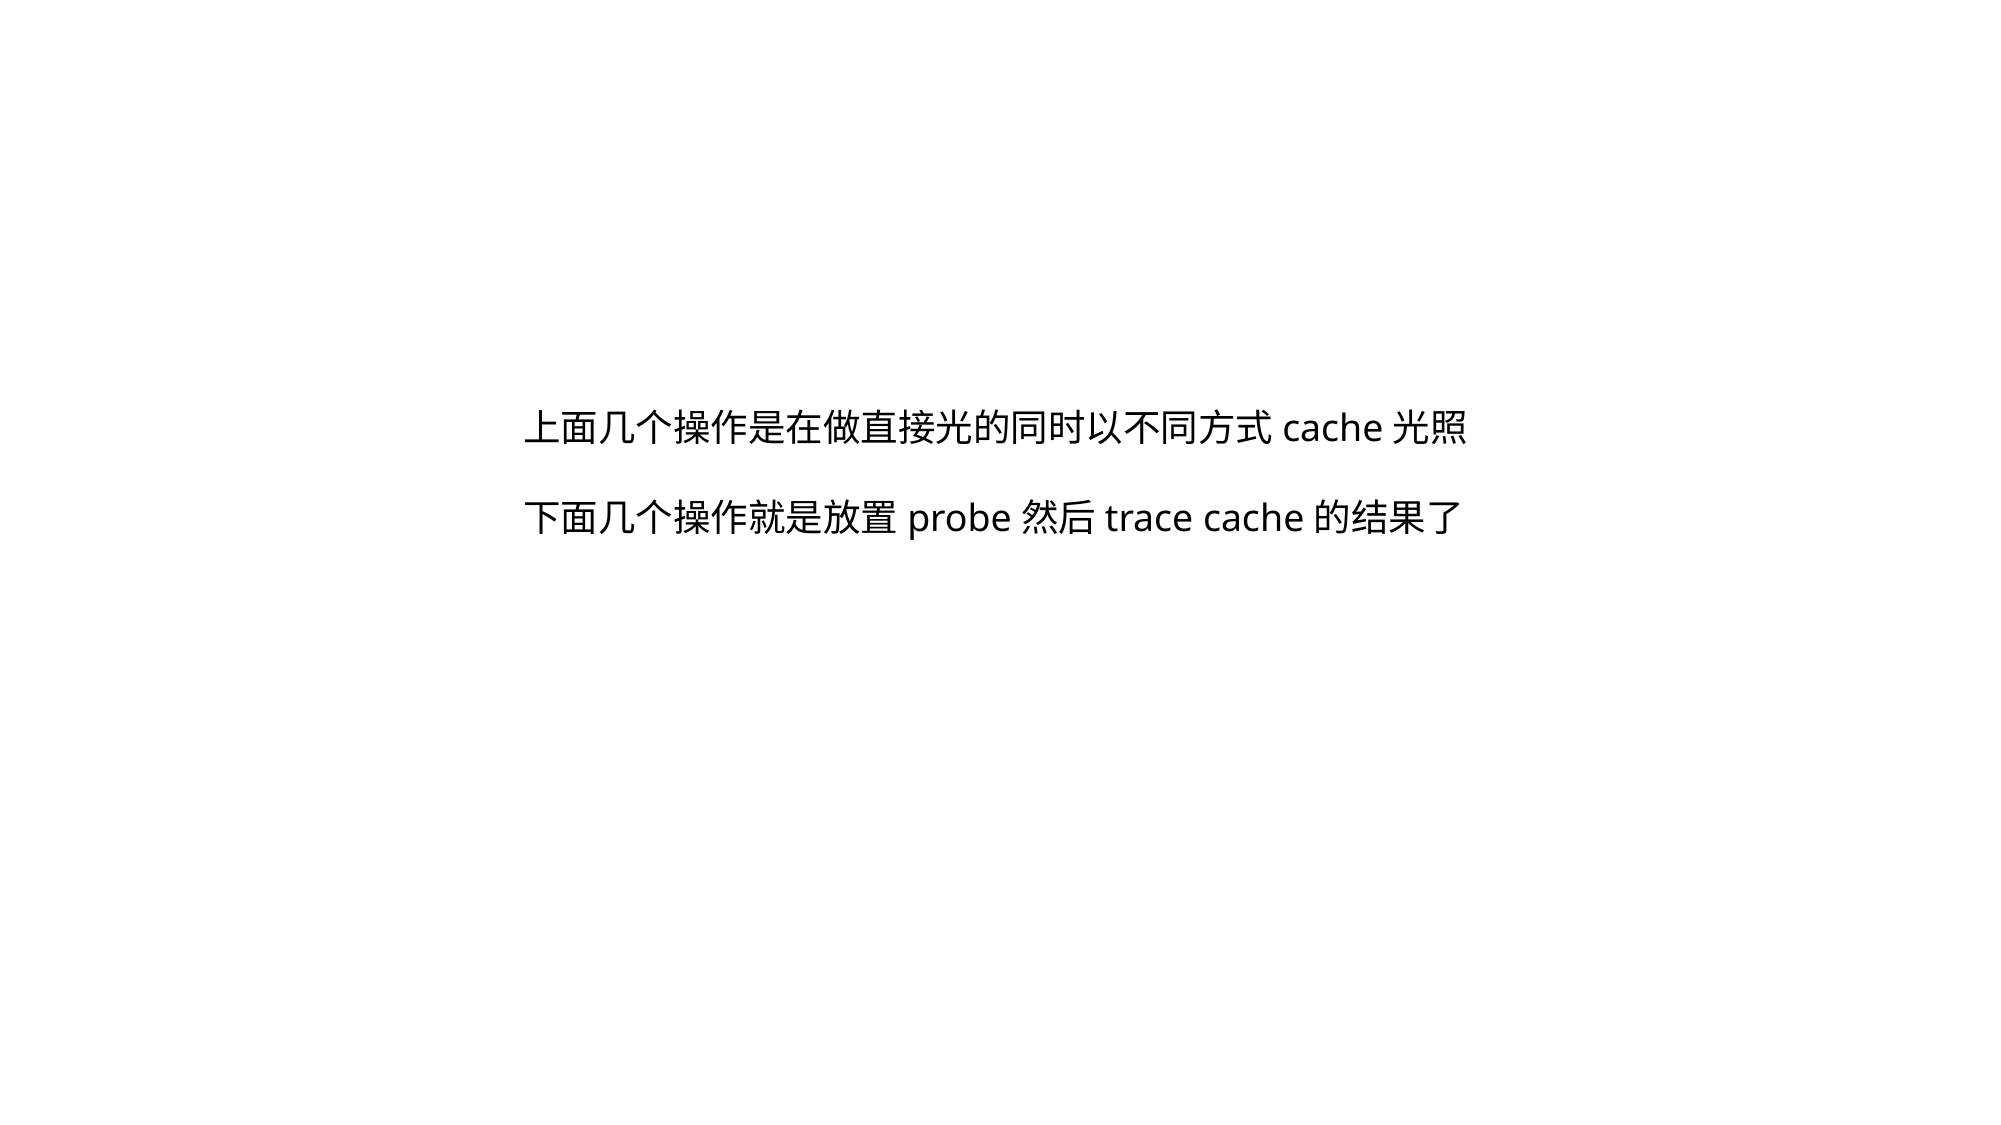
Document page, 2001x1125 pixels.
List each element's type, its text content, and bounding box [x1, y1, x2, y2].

text_box 上面几个操作是在做直接光的同时以不同方式cache光照 下面几个操作就是放置probe然后trace cache的结果了 [508, 396, 1483, 547]
